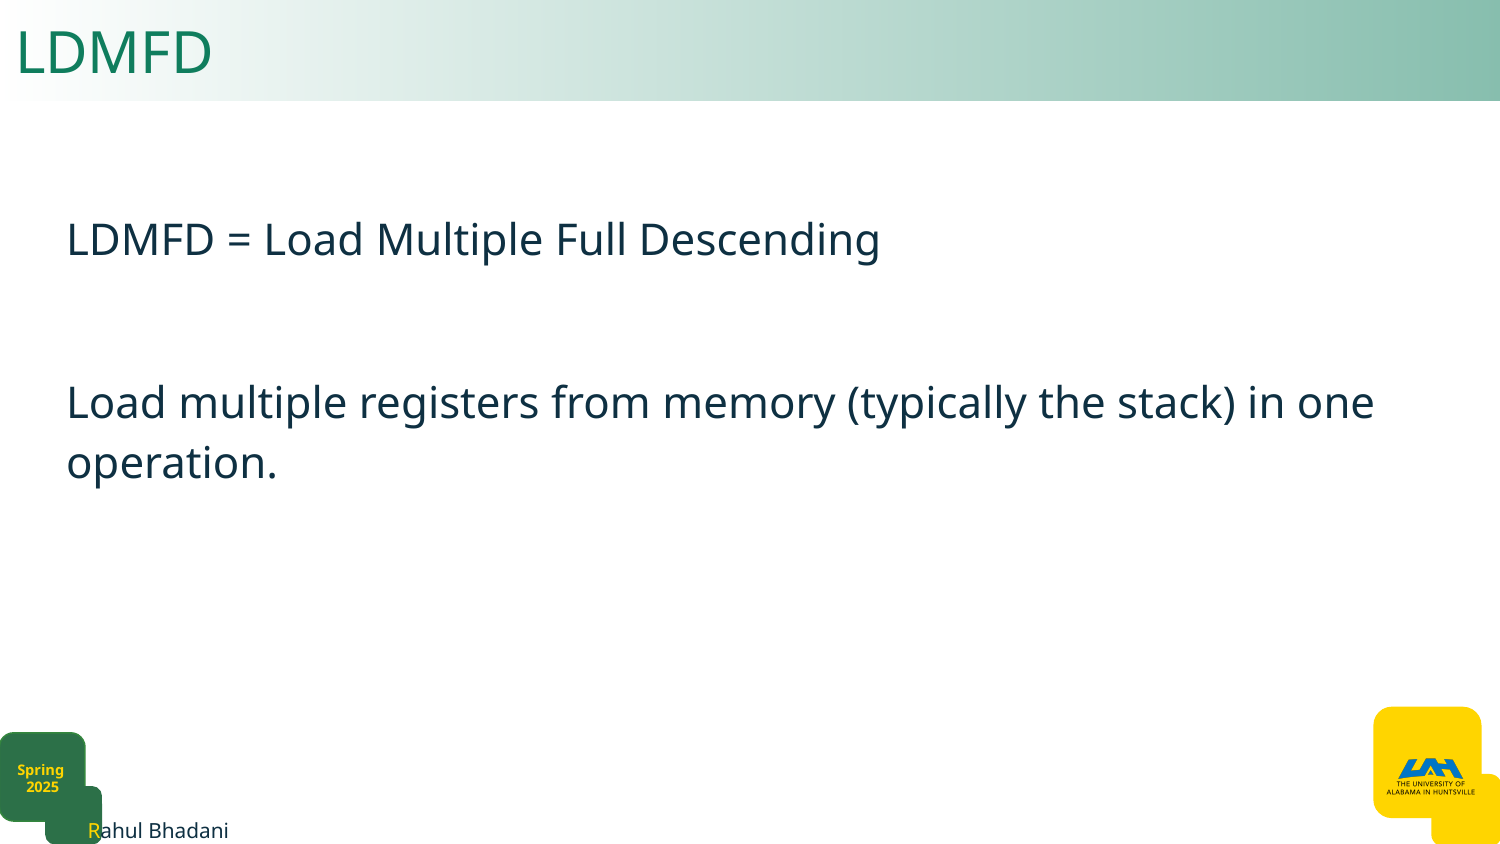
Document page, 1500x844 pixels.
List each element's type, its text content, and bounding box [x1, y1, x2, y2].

list LDMFD = Load Multiple Full Descending Load multiple registers from memory (typically the stack) in one operation. [51, 189, 1449, 750]
picture [1386, 758, 1475, 795]
title LDMFD [0, 0, 1500, 101]
